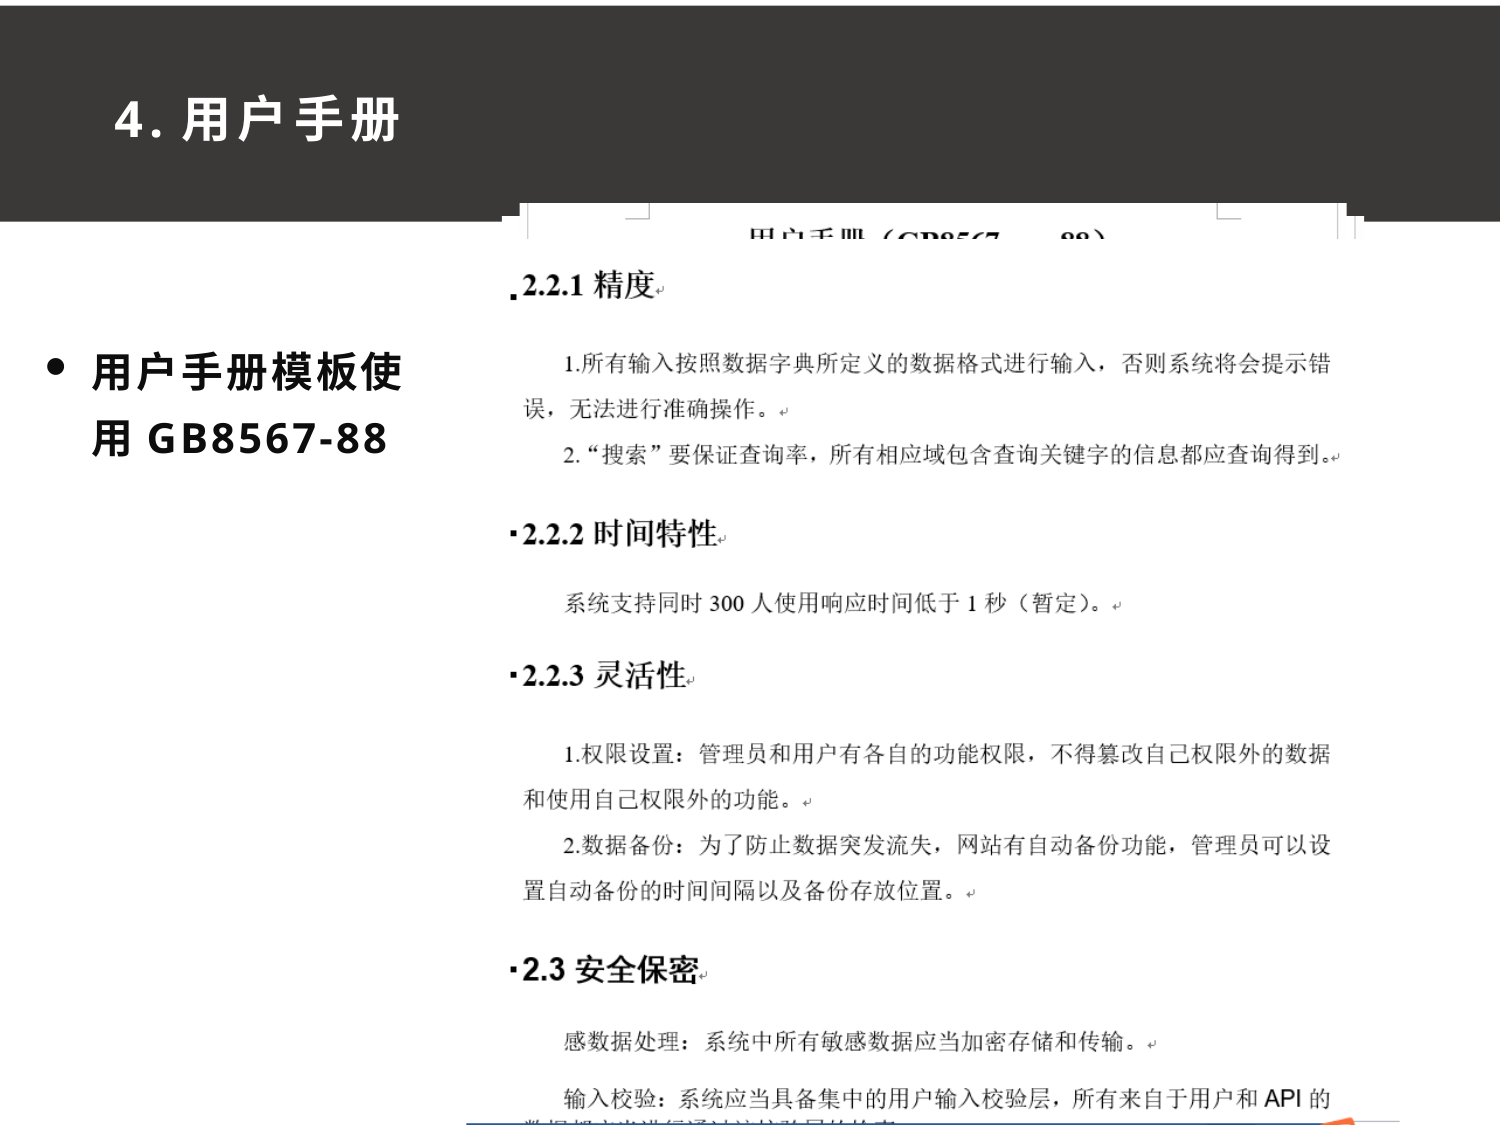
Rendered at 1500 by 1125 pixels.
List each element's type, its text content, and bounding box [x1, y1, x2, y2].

picture [466, 203, 1400, 1125]
text_box 用户手册模板使用GB8567-88 [33, 299, 450, 492]
text_box [0, 5, 1500, 223]
text_box 4.用户手册 [97, 81, 1446, 146]
